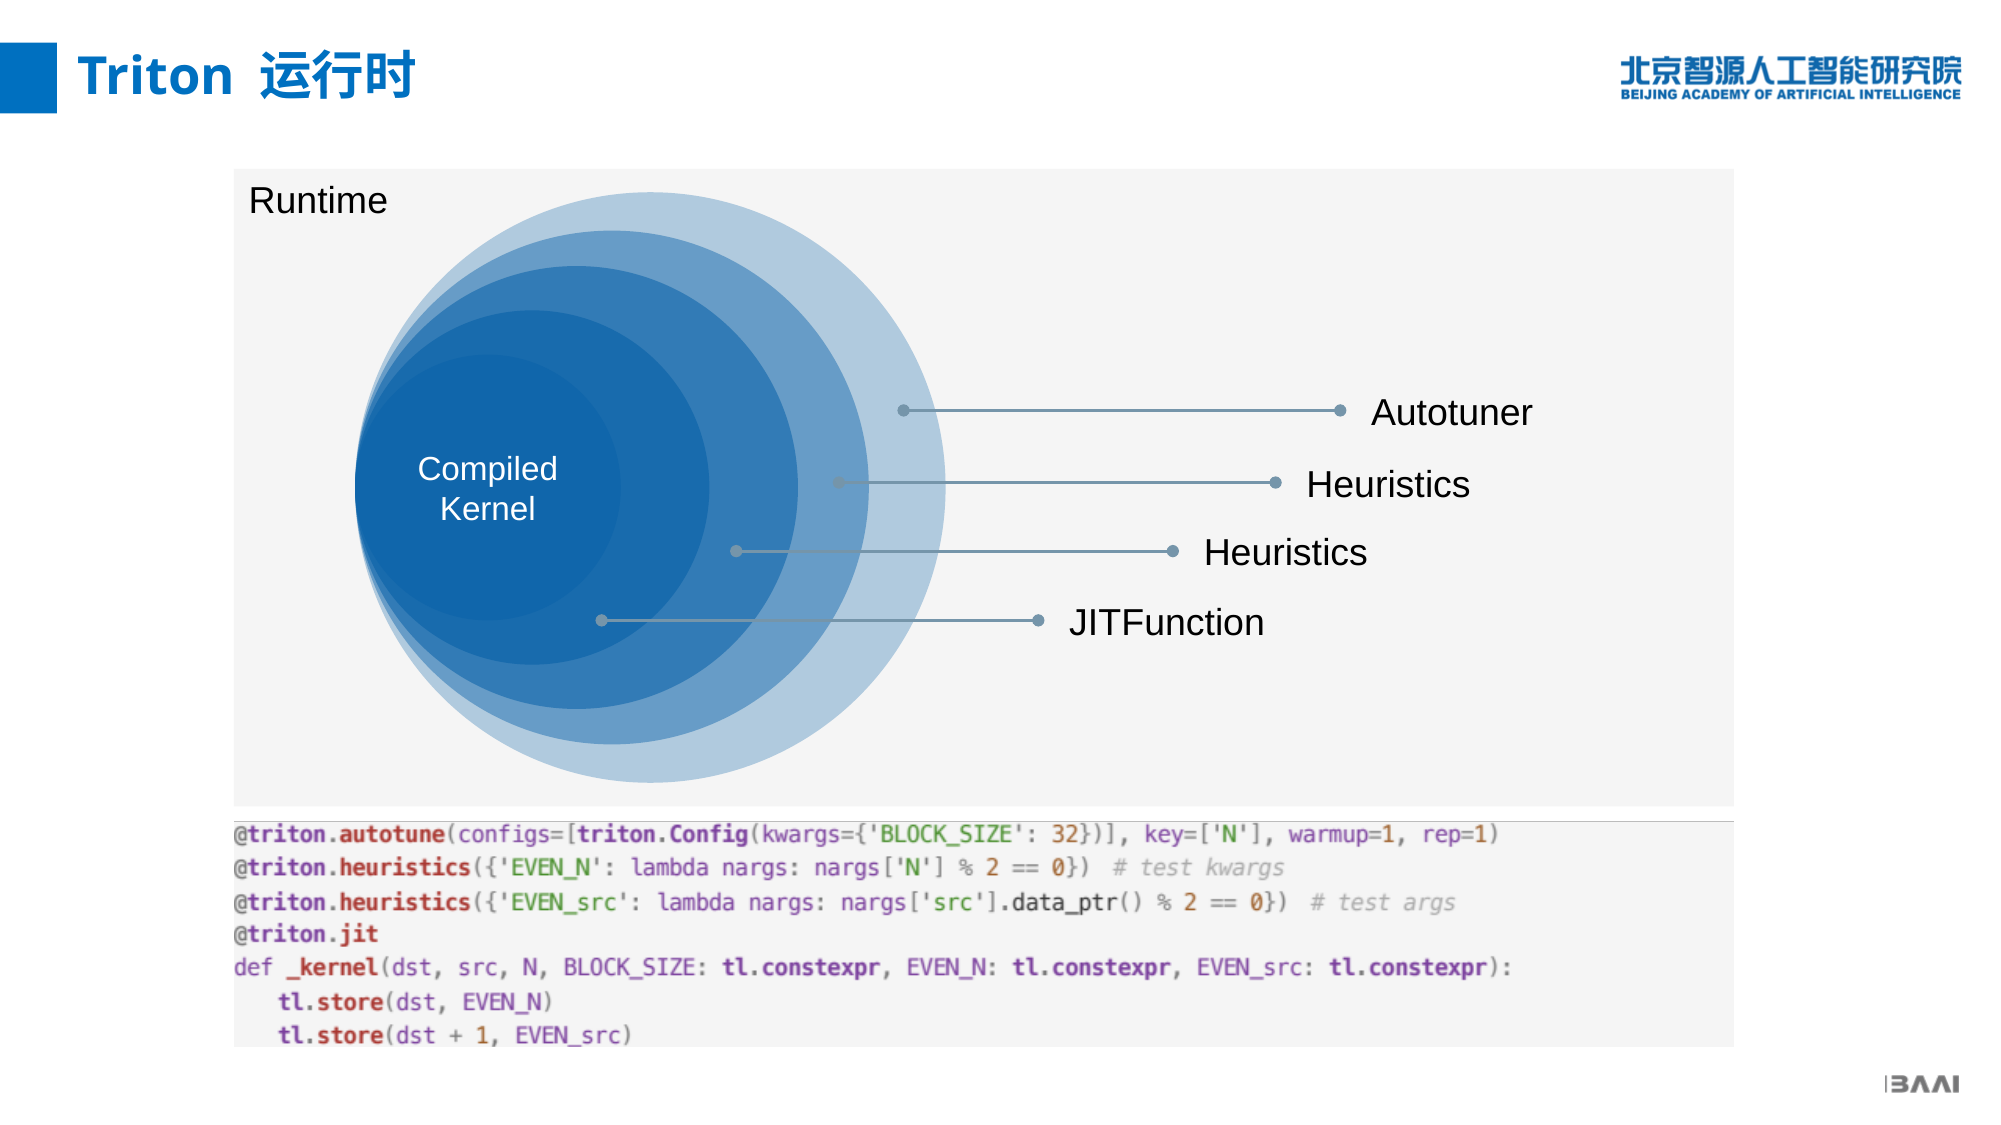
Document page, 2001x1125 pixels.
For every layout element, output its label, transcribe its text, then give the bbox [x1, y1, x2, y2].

text_box [757, 553, 862, 619]
text_box Runtime [233, 168, 1735, 807]
text_box Heuristics [1188, 520, 1491, 581]
text_box [360, 548, 915, 784]
text_box [357, 265, 799, 619]
text_box [863, 484, 947, 550]
text_box [360, 191, 947, 481]
text_box [356, 309, 711, 666]
text_box [835, 553, 940, 619]
text_box [358, 229, 870, 550]
text_box JITFunction [1054, 590, 1357, 650]
picture [1880, 1073, 1963, 1095]
text_box Autotuner [1356, 380, 1659, 440]
text_box [358, 535, 832, 746]
text_box [357, 525, 754, 710]
picture [1613, 38, 1972, 117]
text_box Compiled Kernel [354, 353, 622, 622]
list Triton 运行时 [77, 49, 1588, 107]
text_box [233, 817, 1734, 1047]
text_box Heuristics [1291, 452, 1594, 512]
